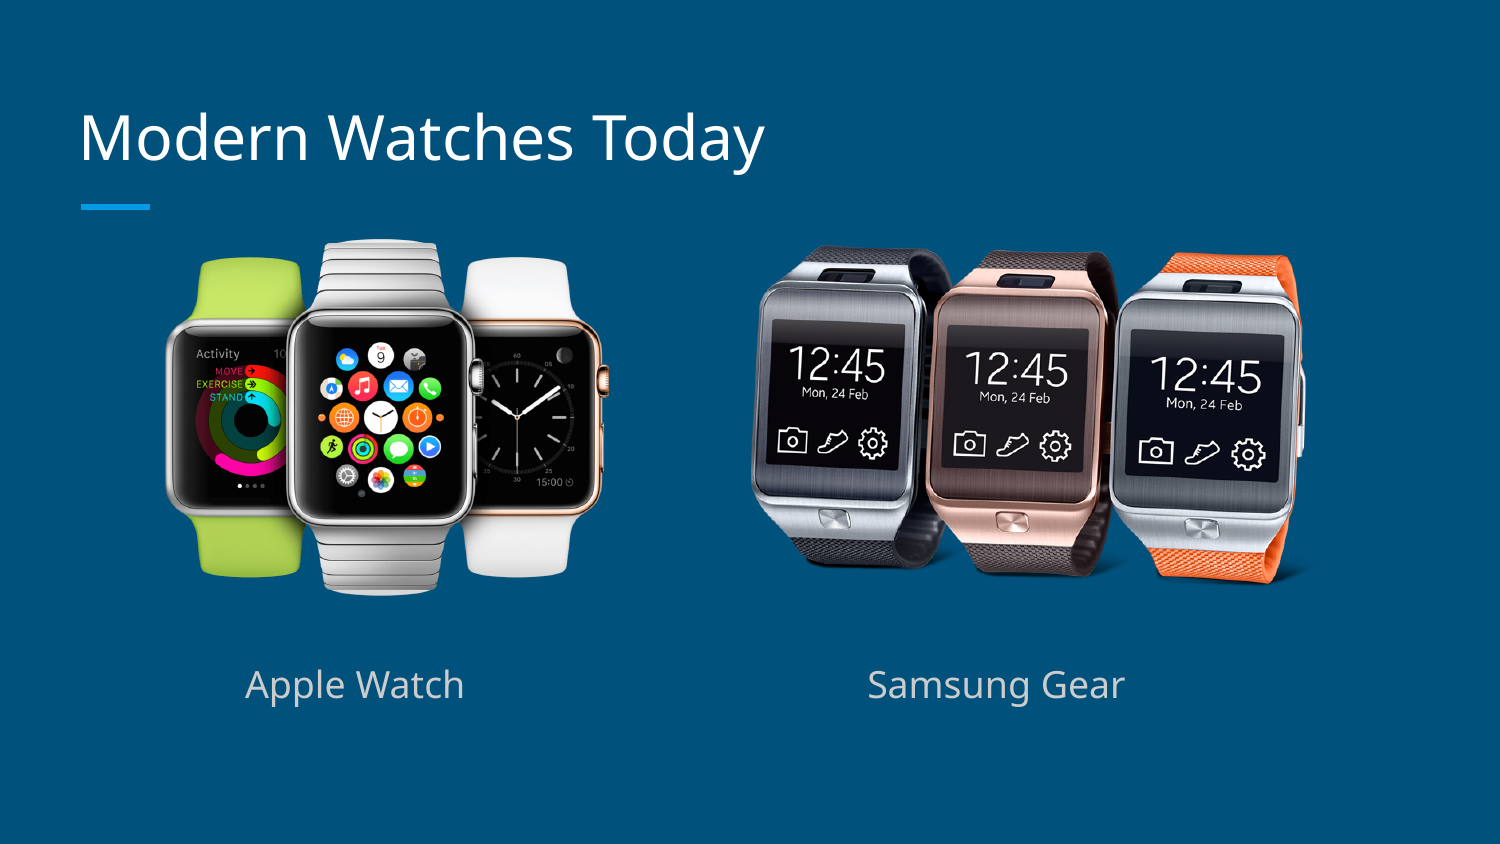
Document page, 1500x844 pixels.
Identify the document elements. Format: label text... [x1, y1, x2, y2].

text_box Apple Watch [229, 650, 538, 783]
picture [165, 239, 608, 595]
title Modern Watches Today [63, 75, 1437, 188]
text_box Samsung Gear [852, 646, 1212, 783]
picture [752, 246, 1305, 584]
